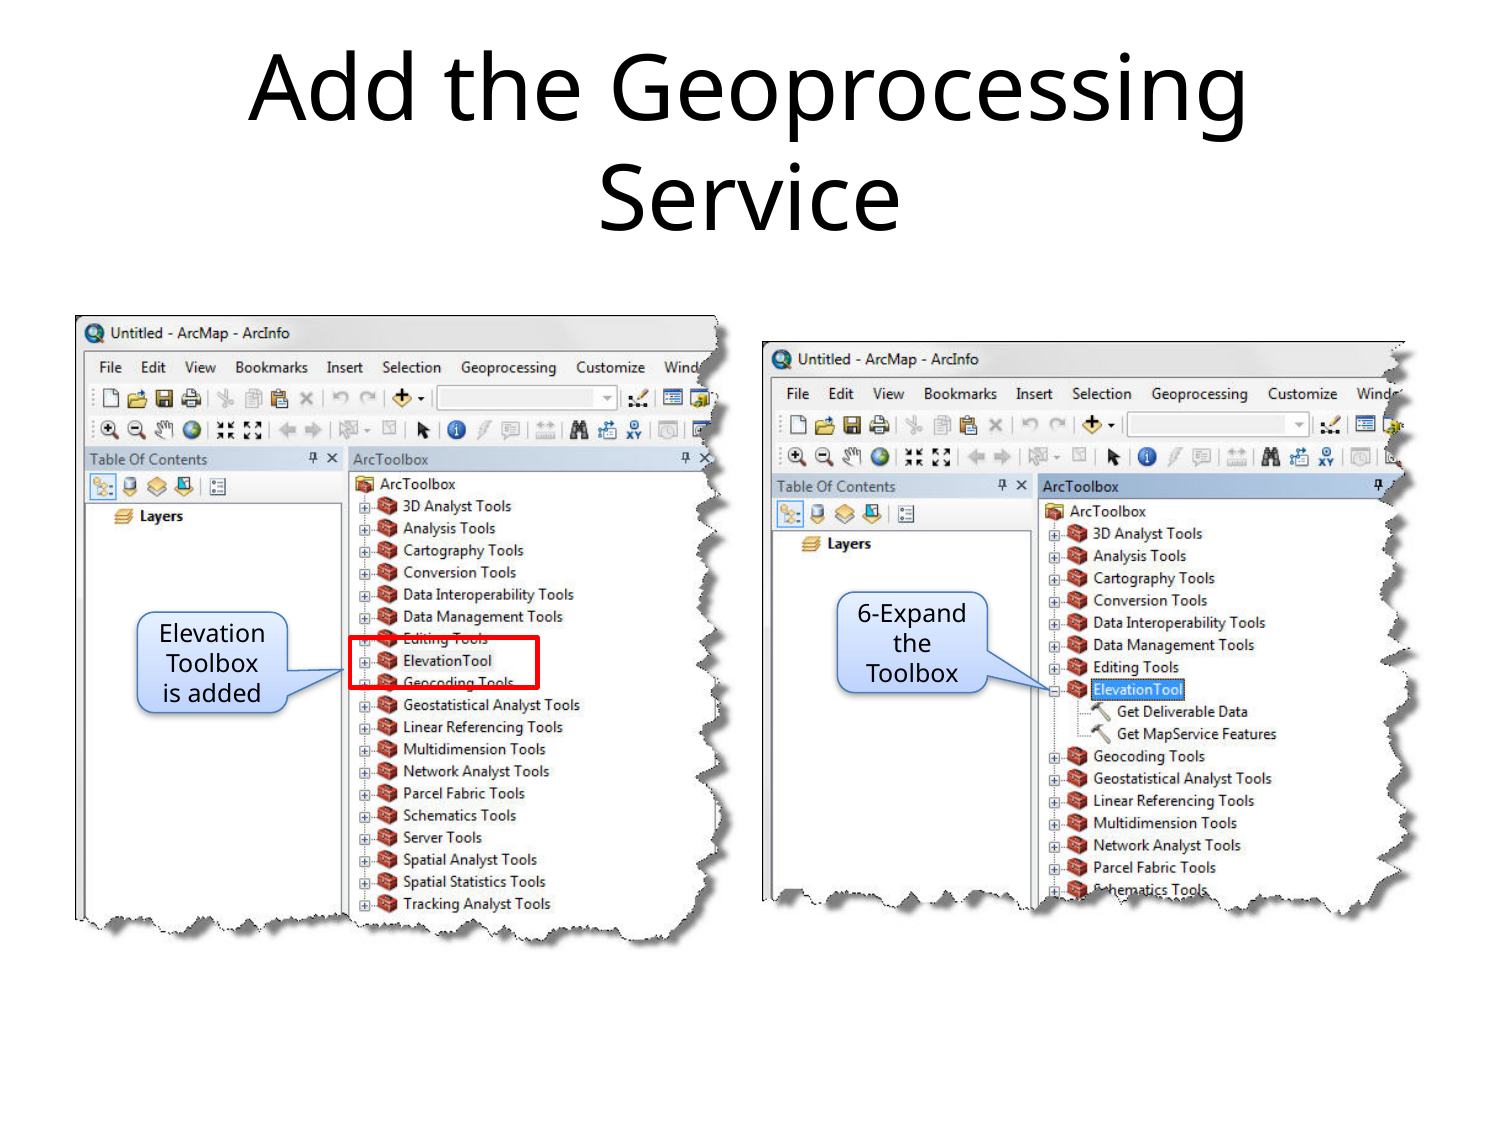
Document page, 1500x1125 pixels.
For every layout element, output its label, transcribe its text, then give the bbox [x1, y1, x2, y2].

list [74, 315, 738, 952]
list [762, 341, 1426, 927]
title Add the Geoprocessing Service [75, 45, 1425, 233]
